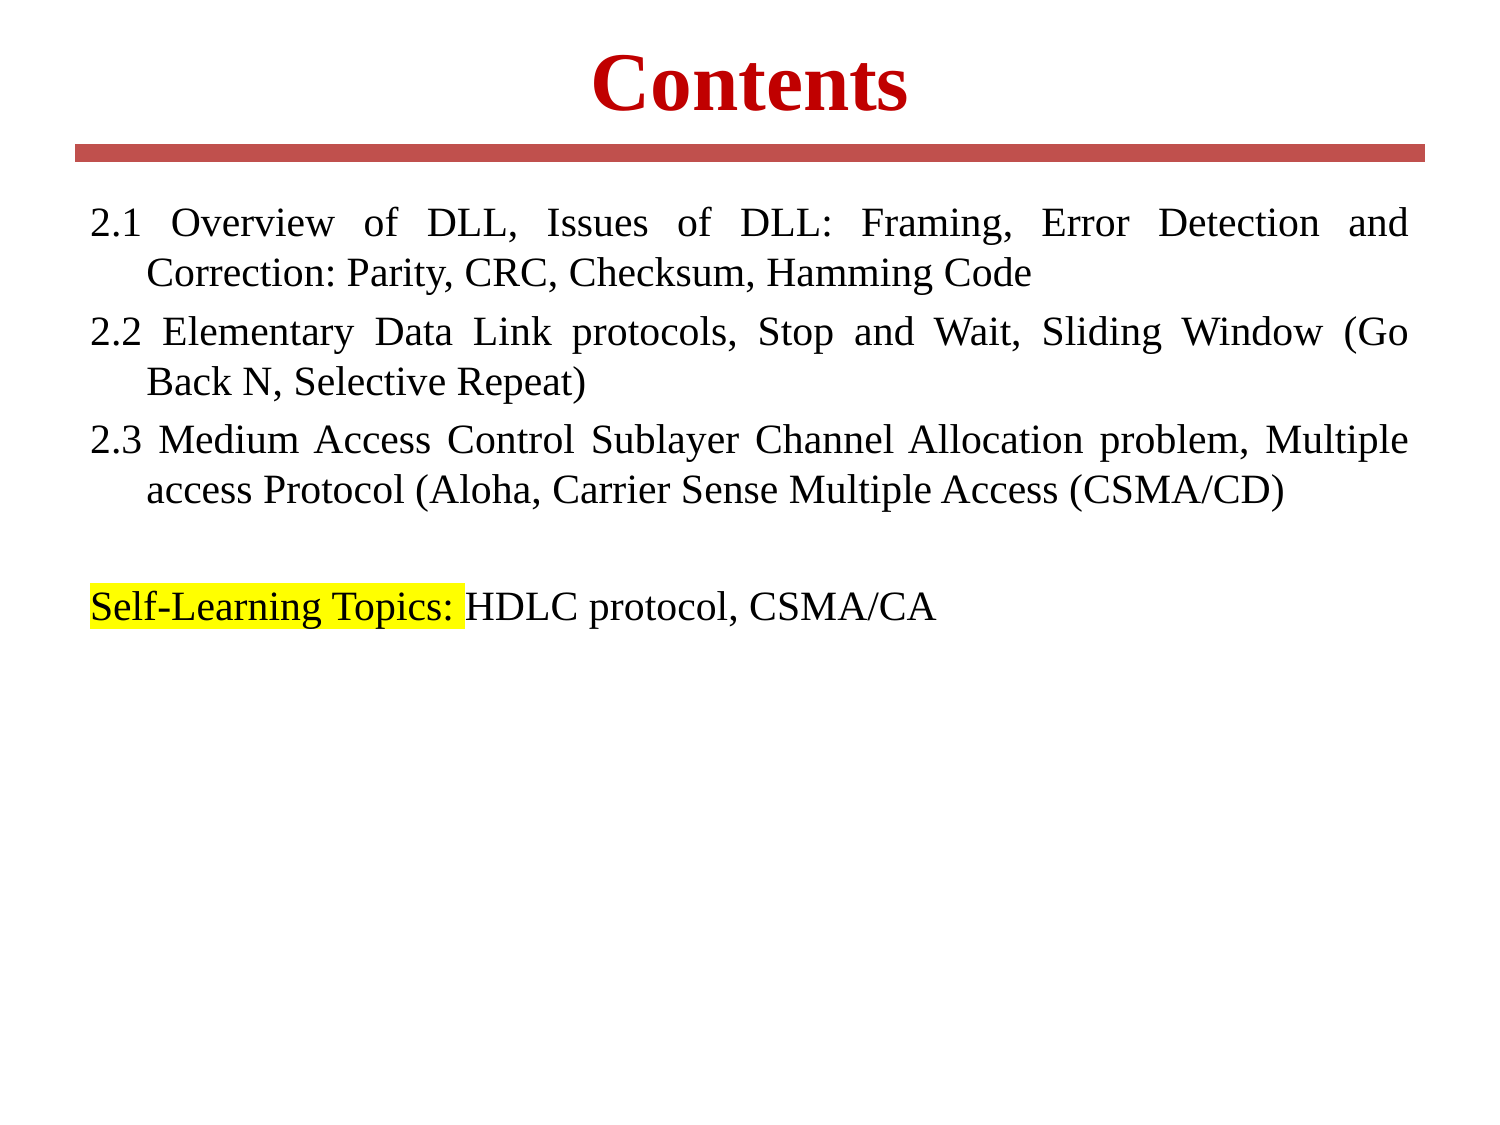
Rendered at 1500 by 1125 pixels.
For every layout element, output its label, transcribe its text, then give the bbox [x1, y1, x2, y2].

title Contents [75, 3, 1425, 150]
list 2.1 Overview of DLL, Issues of DLL: Framing, Error Detection and Correction: Parity, CRC, Checksum, Hamming Code 2.2 Elementary Data Link protocols, Stop and Wait, Sliding Window (Go Back N, Selective Repeat) 2.3 Medium Access Control Sublayer Channel Allocation problem, Multiple access Protocol (Aloha, Carrier Sense Multiple Access (CSMA/CD) Self-Learning Topics: HDLC protocol, CSMA/CA [75, 187, 1425, 1005]
